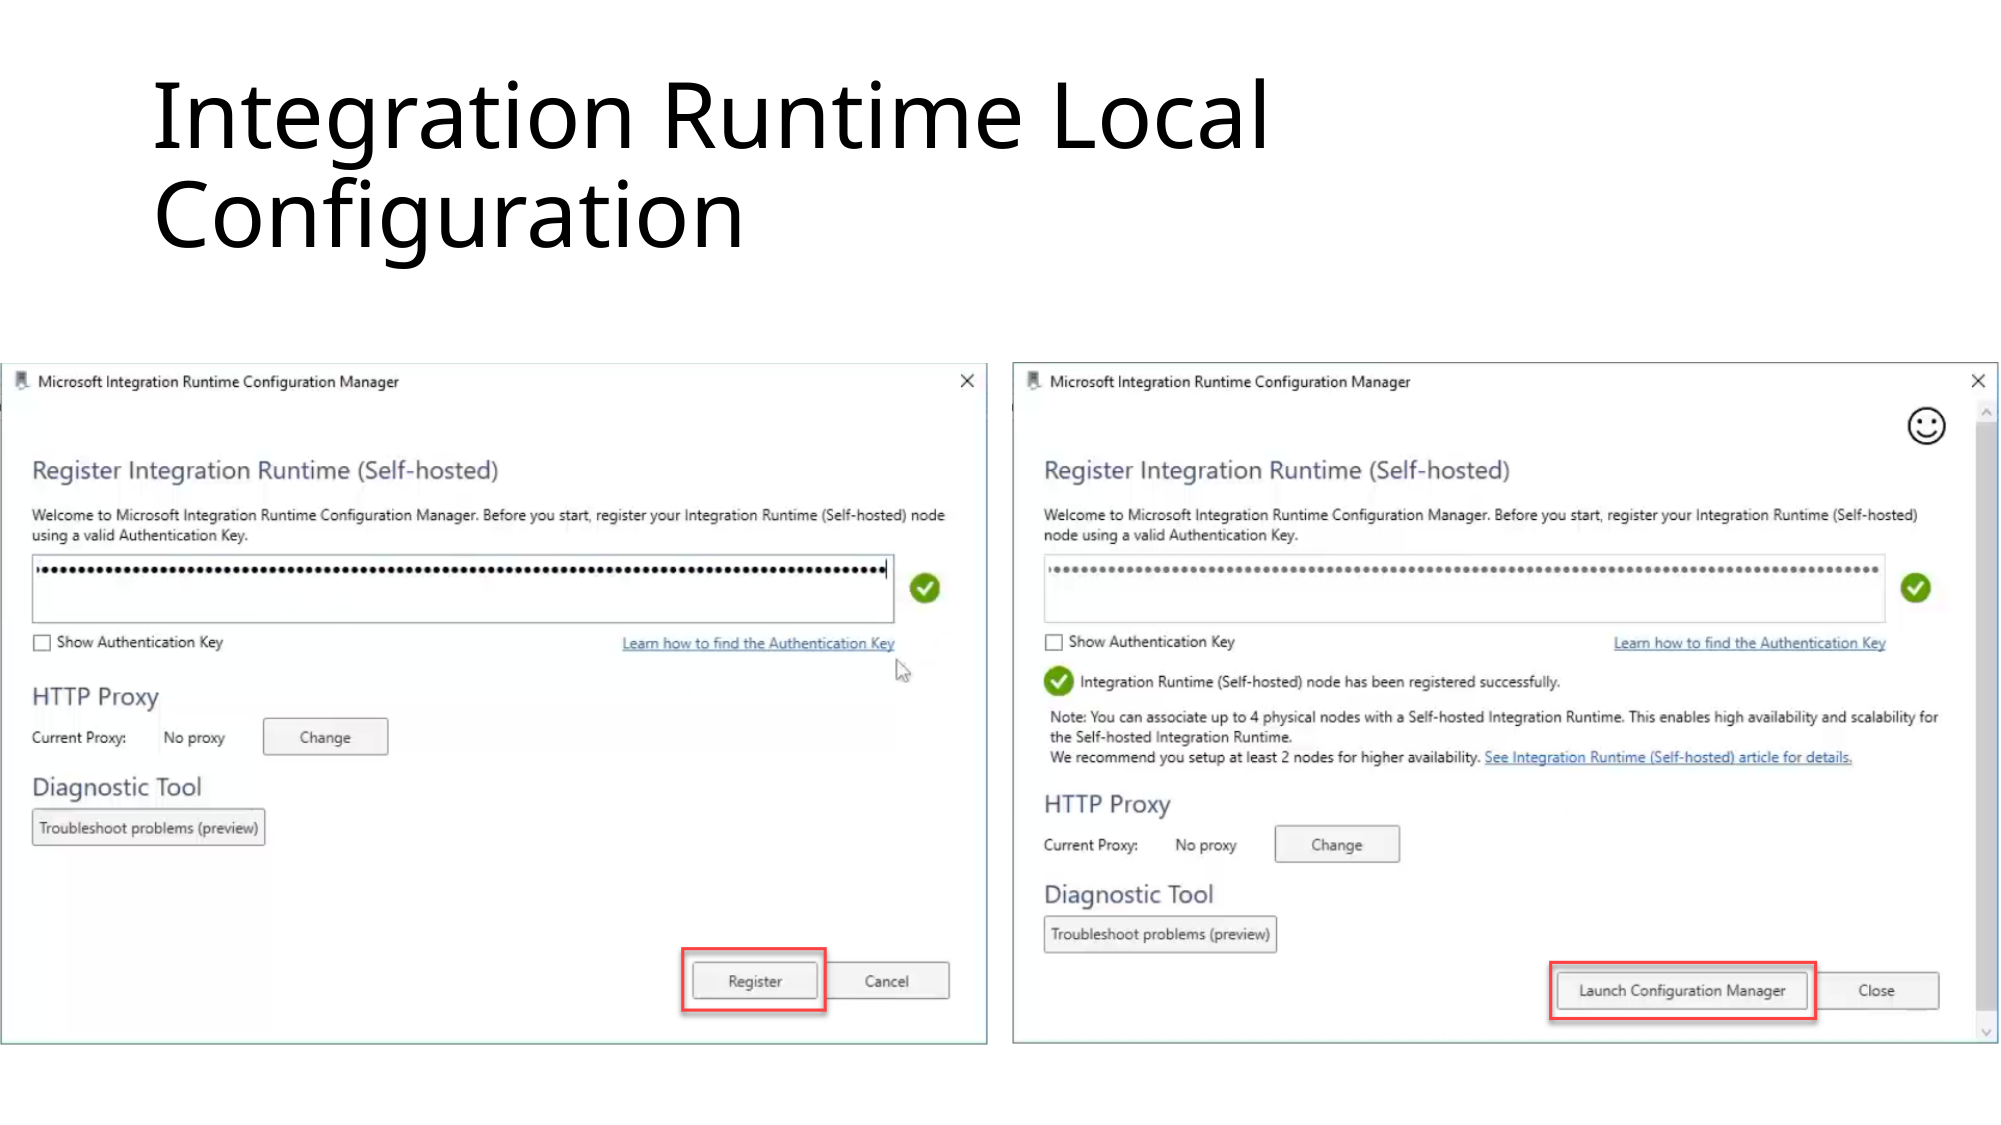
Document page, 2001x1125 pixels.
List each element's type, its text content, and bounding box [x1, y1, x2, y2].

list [1012, 362, 1999, 1044]
title Integration Runtime Local Configuration [137, 59, 1863, 278]
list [0, 363, 988, 1045]
